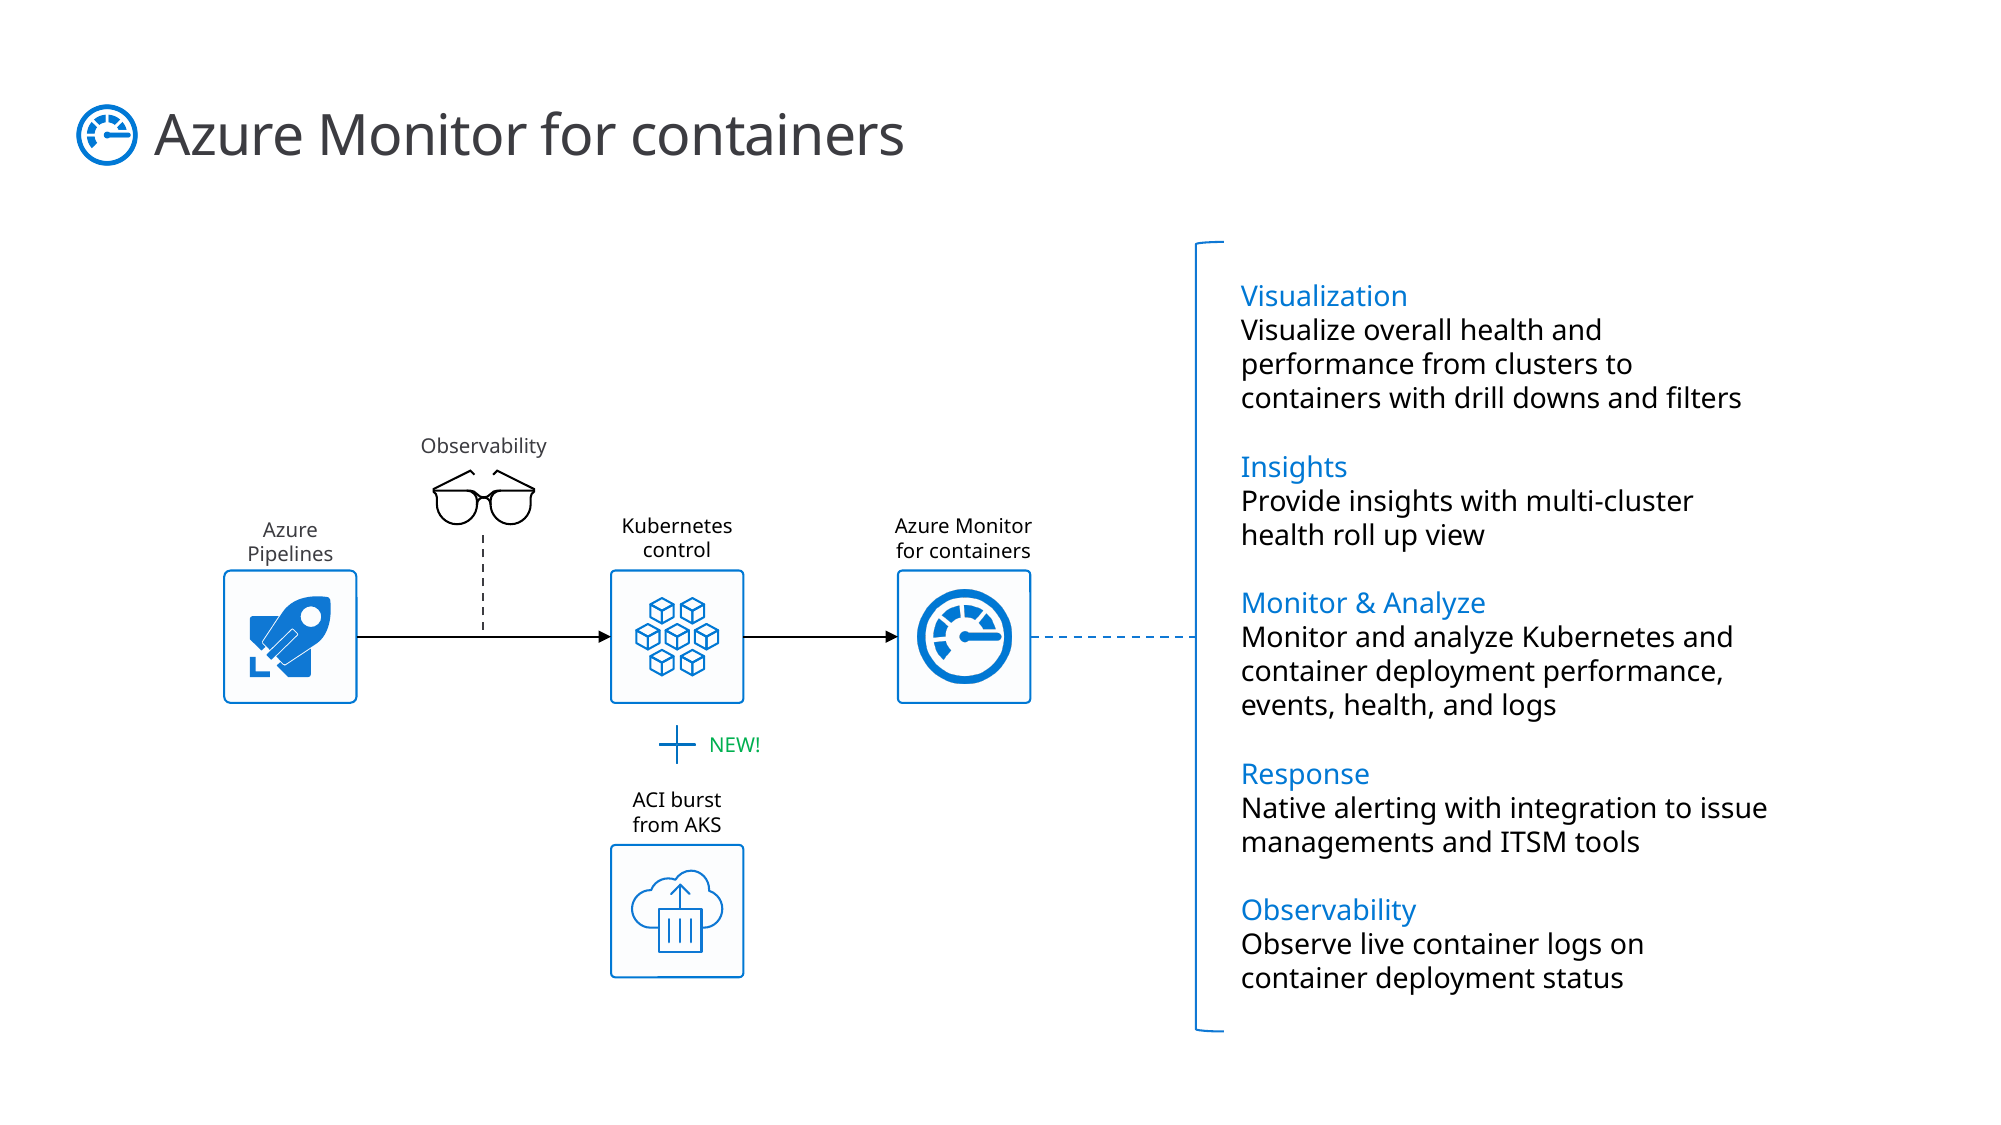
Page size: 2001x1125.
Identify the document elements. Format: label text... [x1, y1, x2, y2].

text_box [223, 241, 1777, 1032]
title Azure Monitor for containers [154, 101, 1972, 168]
picture [76, 104, 138, 166]
